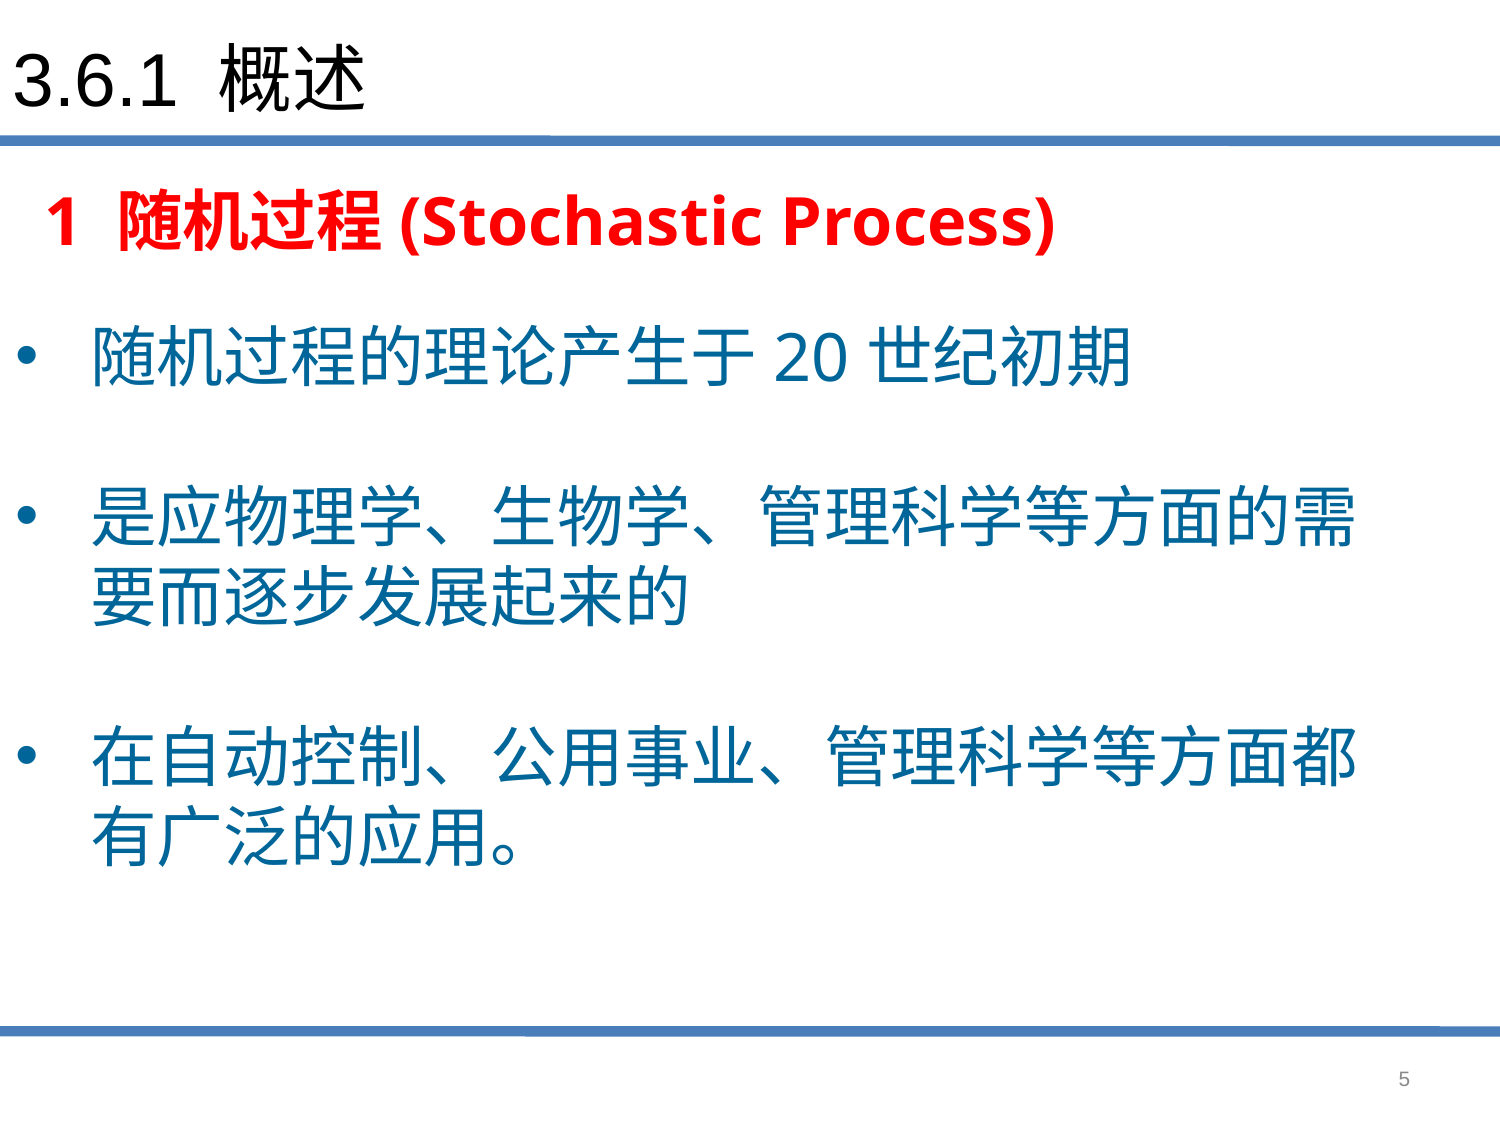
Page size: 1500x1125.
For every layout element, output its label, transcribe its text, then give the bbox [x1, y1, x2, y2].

text_box 1 随机过程(Stochastic Process) [30, 171, 1381, 266]
slide_number 5 [1074, 1048, 1425, 1109]
text_box 随机过程的理论产生于20世纪初期 是应物理学、生物学、管理科学等方面的需要而逐步发展起来的 在自动控制、公用事业、管理科学等方面都有广泛的应用。 [0, 307, 1425, 882]
title 3.6.1 概述 [0, 23, 1348, 129]
